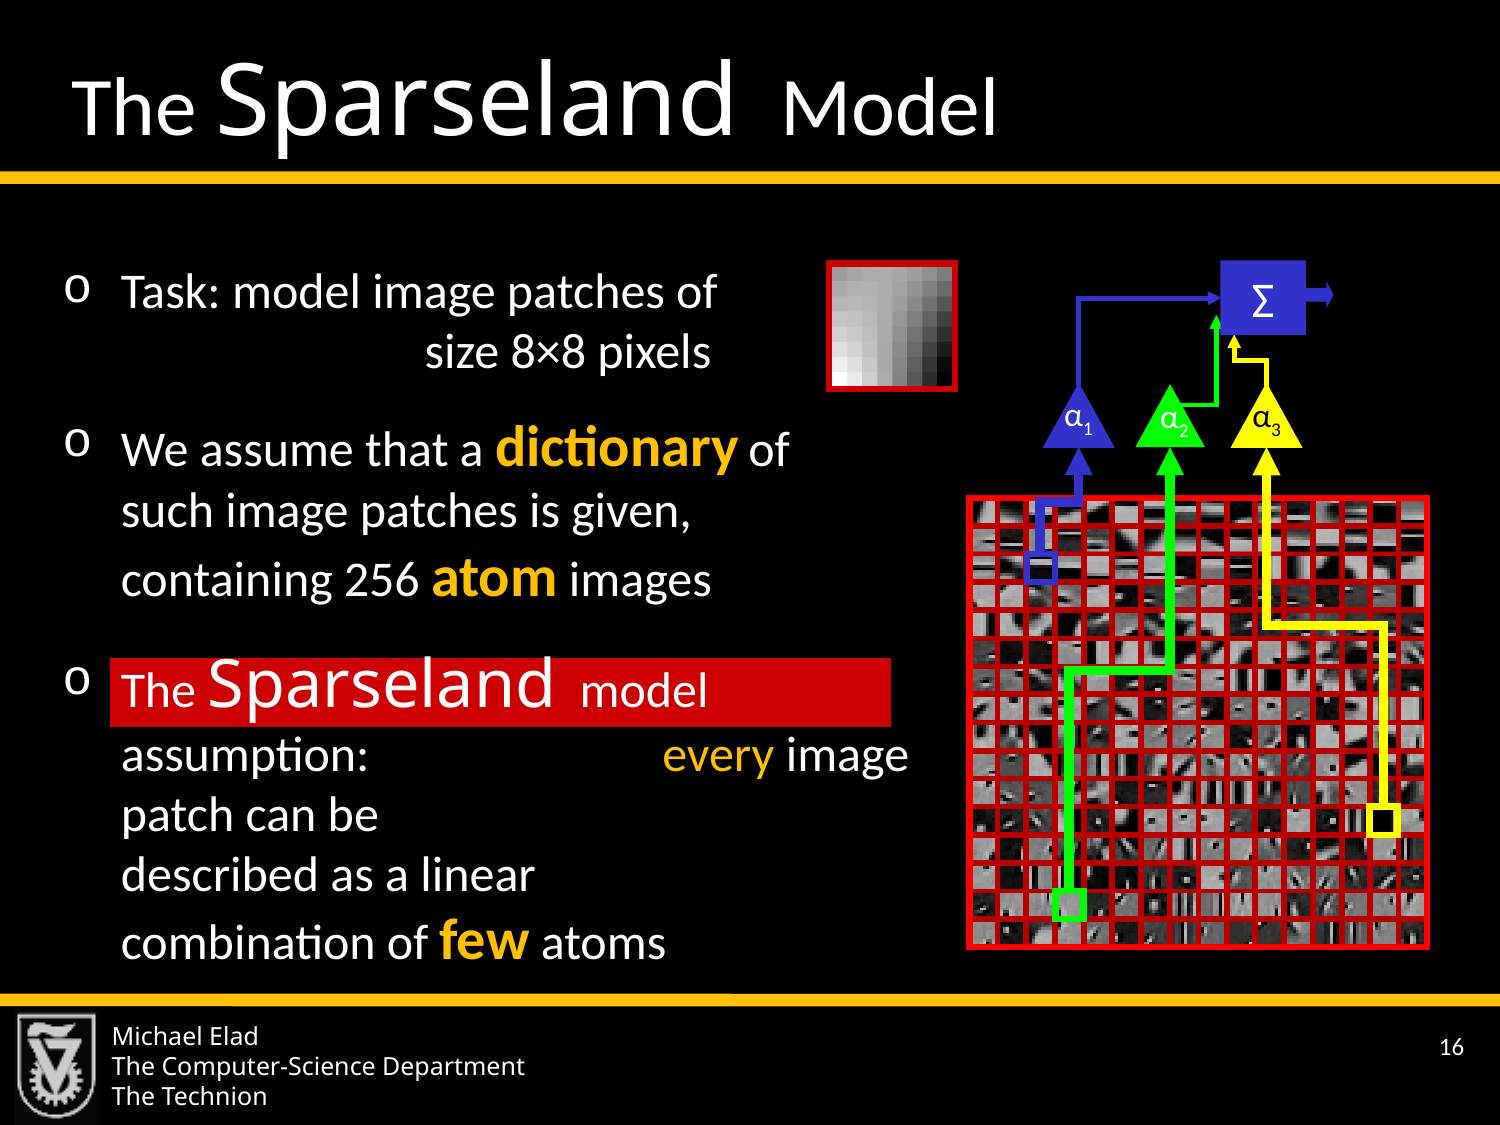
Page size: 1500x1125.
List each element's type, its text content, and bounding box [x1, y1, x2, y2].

text_box Task: model image patches of size 8×8 pixels We assume that a dictionary of such image patches is given, containing 256 atom images The Sparseland model assumption: every image patch can be described as a linear combination of few atoms [47, 251, 952, 979]
slide_number 16 [1166, 1023, 1480, 1099]
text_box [1011, 260, 1398, 920]
picture [14, 1009, 100, 1125]
picture [972, 500, 1424, 945]
picture [831, 266, 952, 387]
text_box The Sparseland Model [0, 24, 1481, 165]
footer Michael Elad The Computer-Science Department The Technion [96, 1012, 771, 1125]
